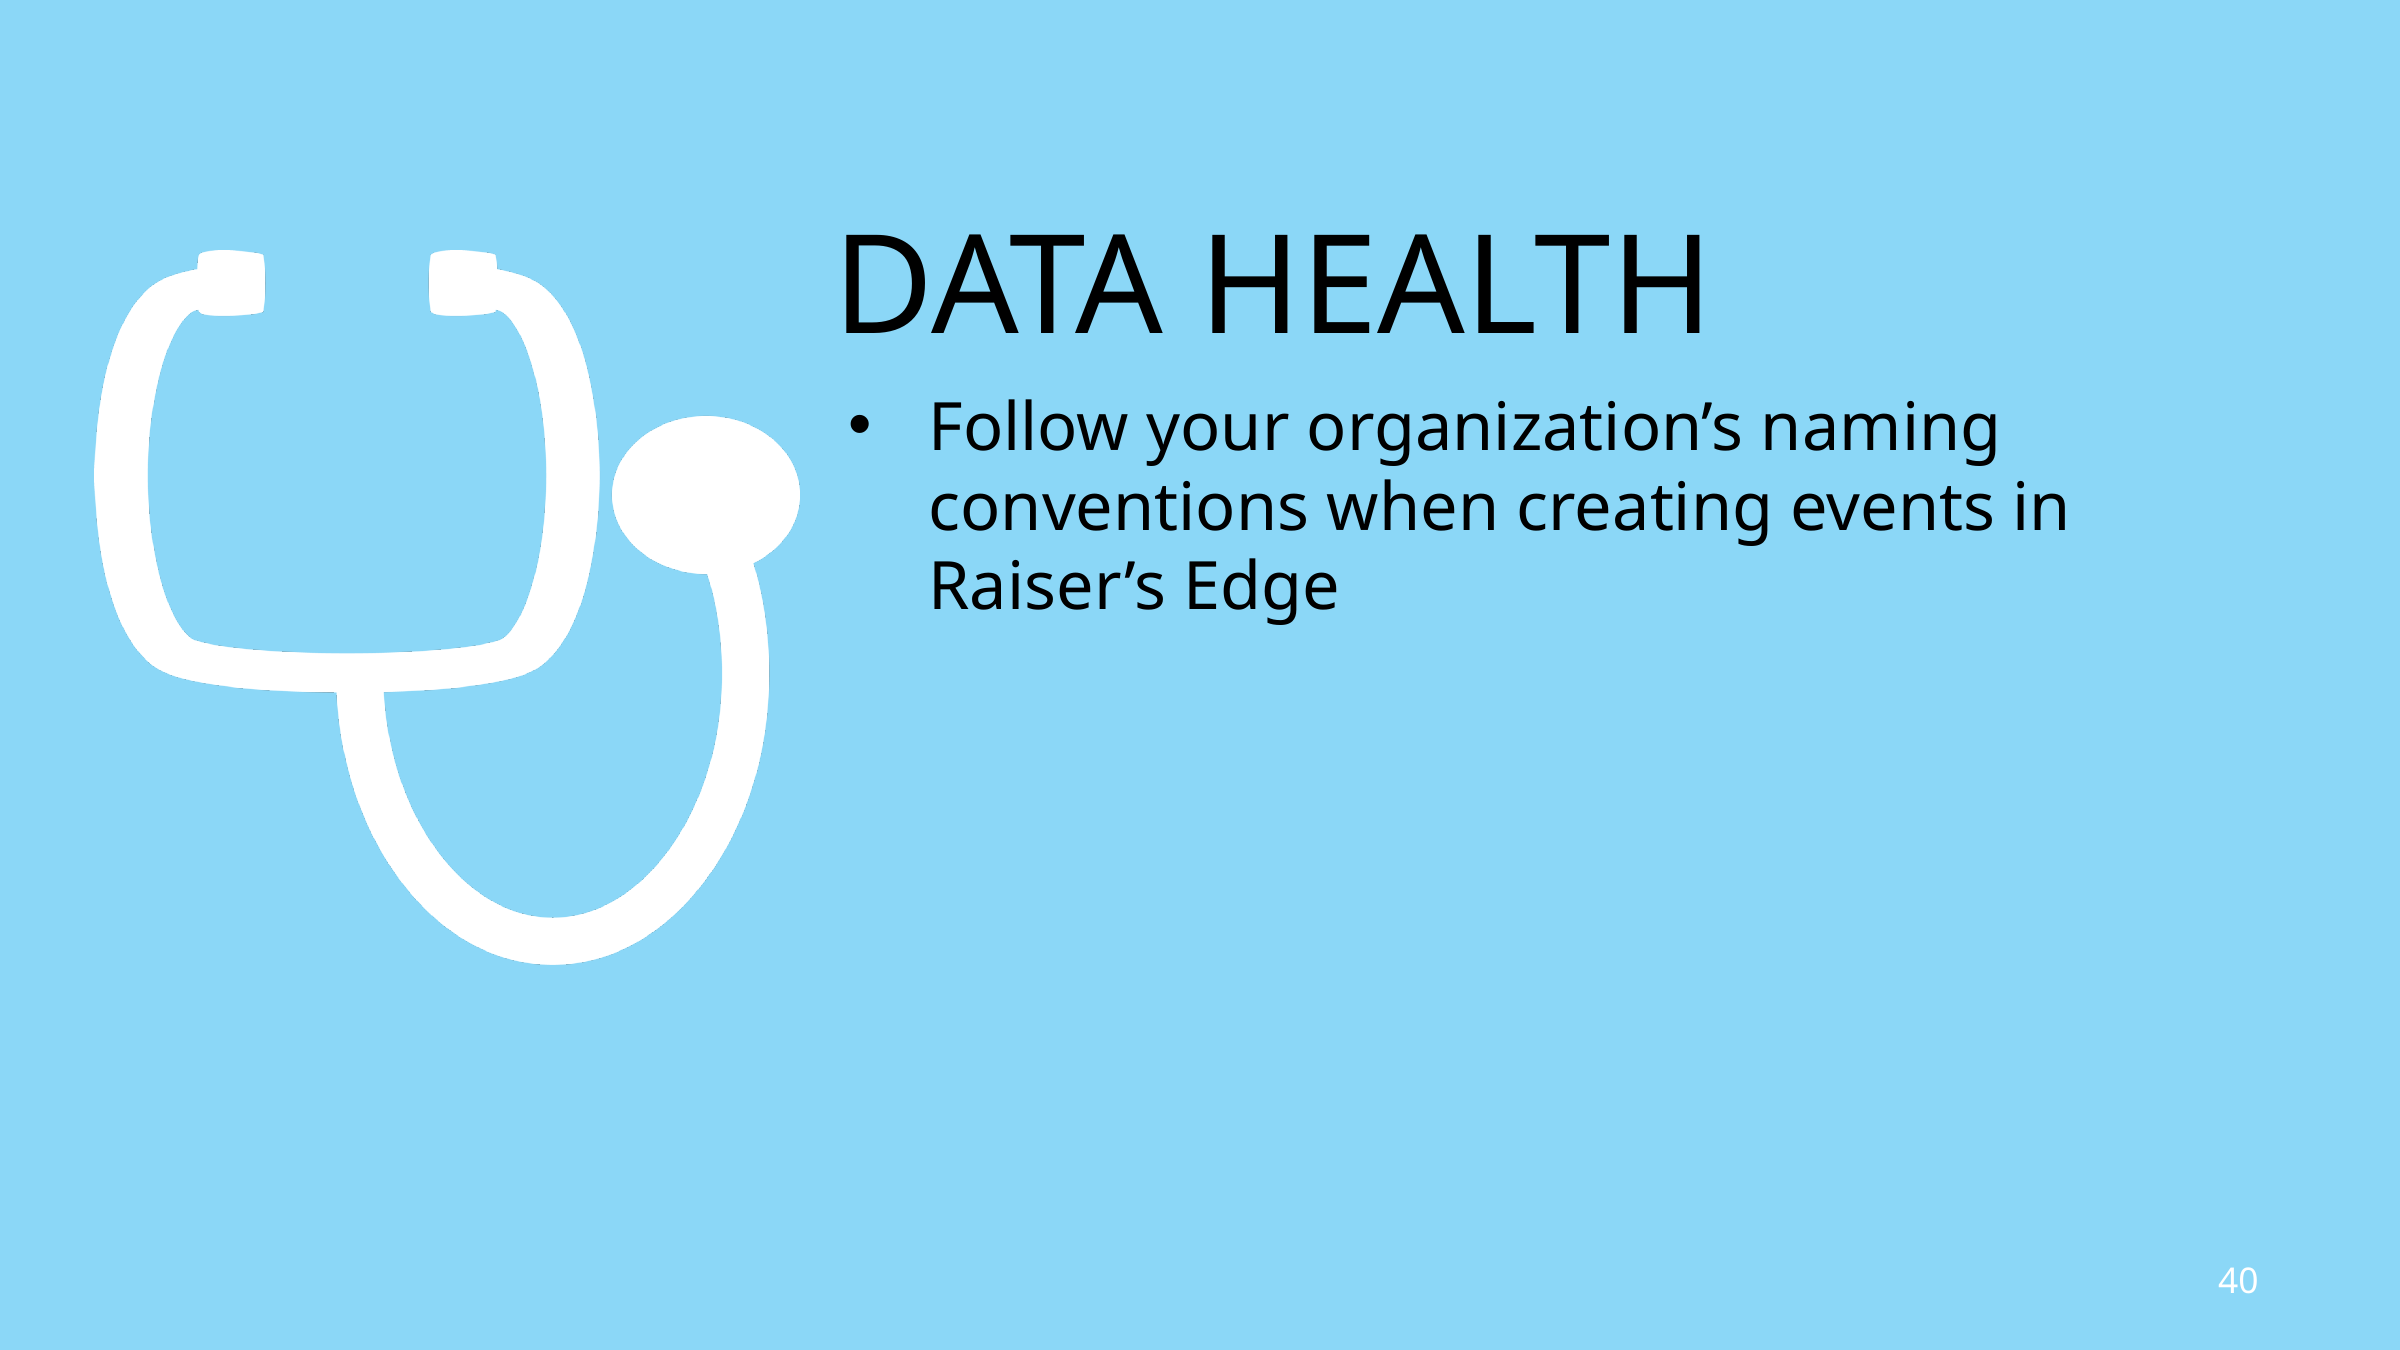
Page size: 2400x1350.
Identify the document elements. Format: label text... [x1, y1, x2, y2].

slide_number 40 [1719, 1251, 2280, 1314]
title Data health [833, 196, 2280, 360]
picture [94, 250, 800, 965]
list Follow your organization’s naming conventions when creating events in Raiser’s Edge [833, 376, 2280, 1247]
